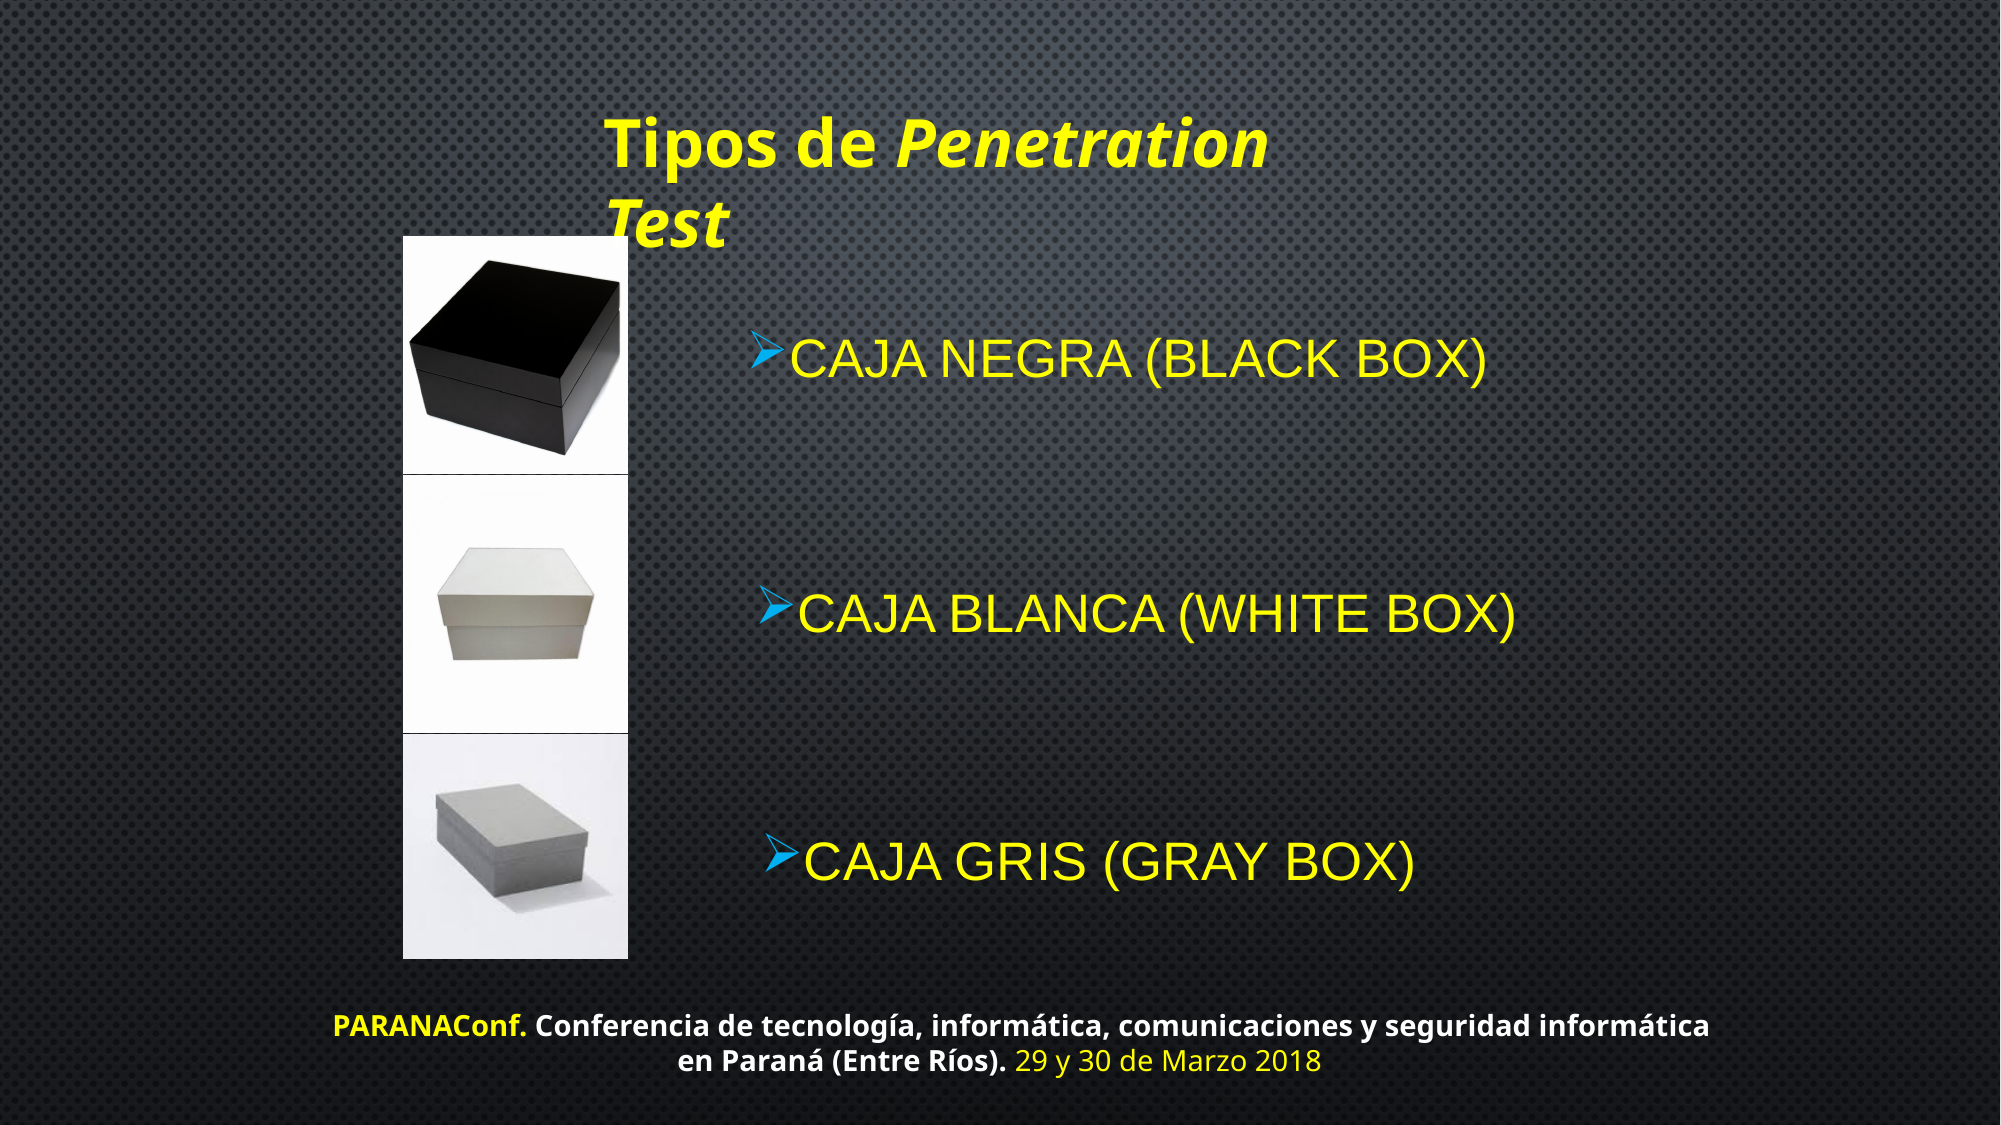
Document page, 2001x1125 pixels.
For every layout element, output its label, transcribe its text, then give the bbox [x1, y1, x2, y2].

text_box Caja Gris (Gray Box) [745, 767, 1585, 958]
text_box Caja Negra (Black Box) [745, 330, 1547, 407]
picture [0, 0, 2001, 1125]
text_box Caja Blanca (White Box) [754, 586, 1561, 662]
text_box PARANAConf. Conferencia de tecnología, informática, comunicaciones y seguridad informática en Paraná (Entre Ríos). 29 y 30 de Marzo 2018 [273, 999, 1727, 1088]
text_box Tipos de Penetration Test [588, 93, 1412, 189]
